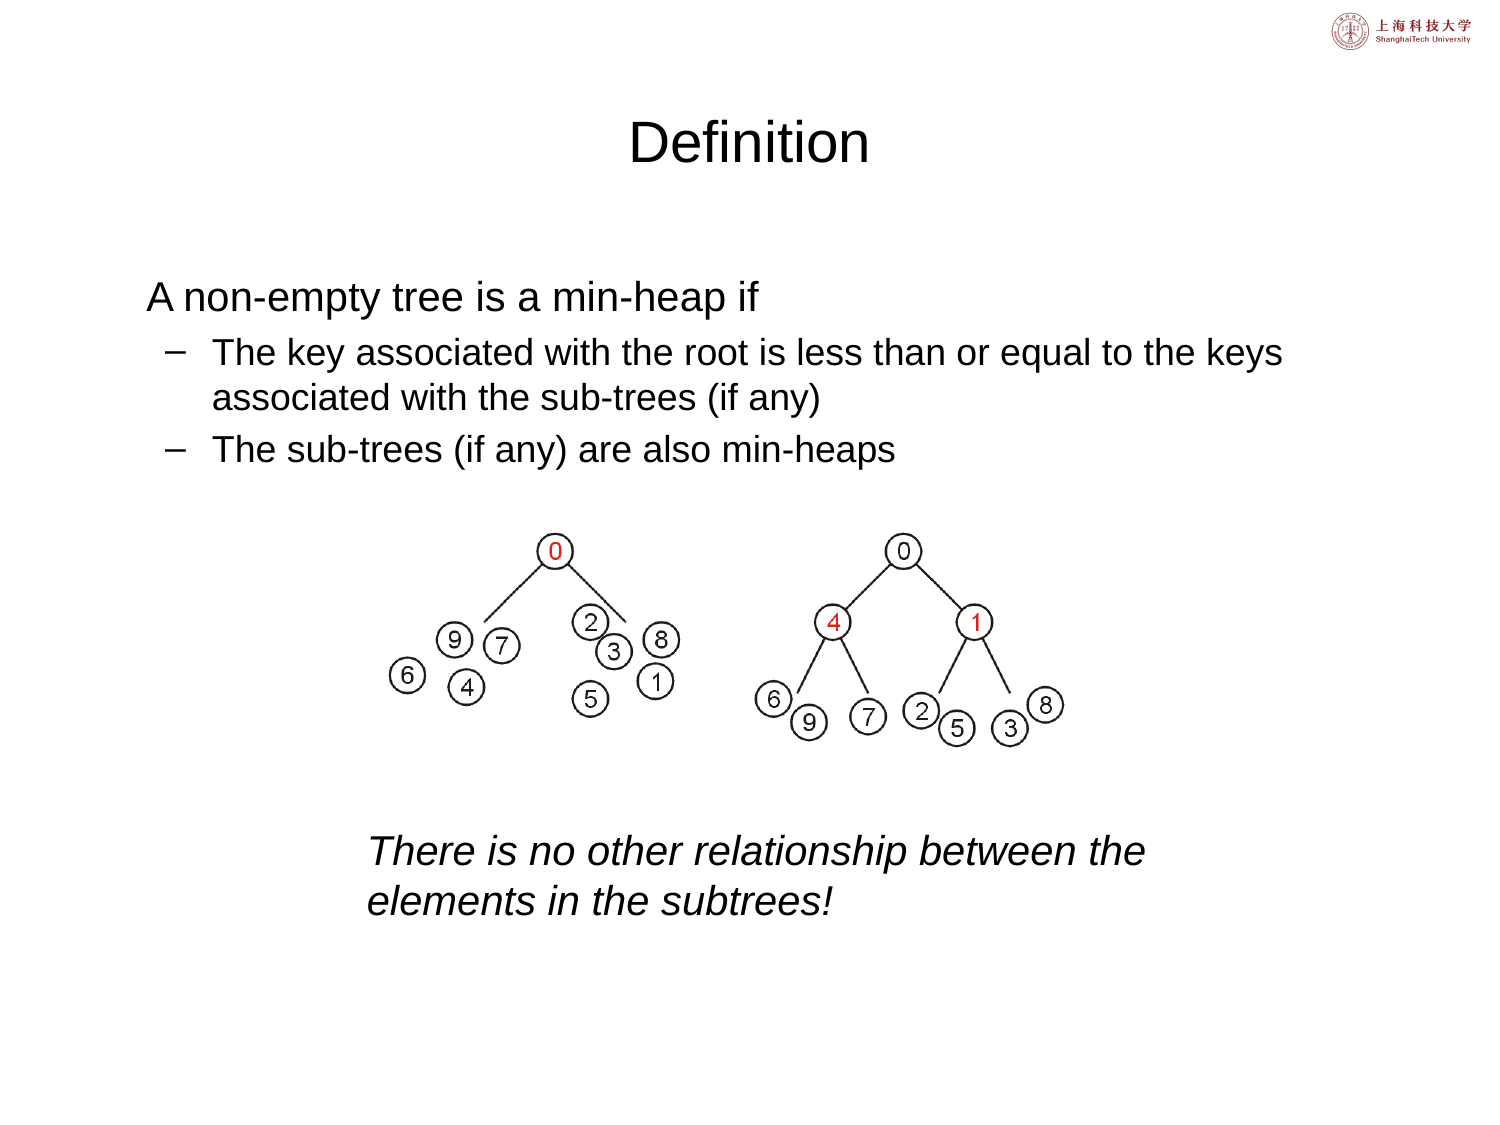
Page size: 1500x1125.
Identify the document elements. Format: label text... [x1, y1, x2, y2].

picture [1327, 0, 1478, 109]
text_box There is no other relationship between the elements in the subtrees! [277, 816, 1176, 932]
picture [383, 527, 1069, 752]
list A non-empty tree is a min-heap if The key associated with the root is less than or equal to the keys associated with the sub-trees (if any) The sub-trees (if any) are also min-heaps [75, 262, 1425, 1005]
title Definition [75, 45, 1425, 233]
